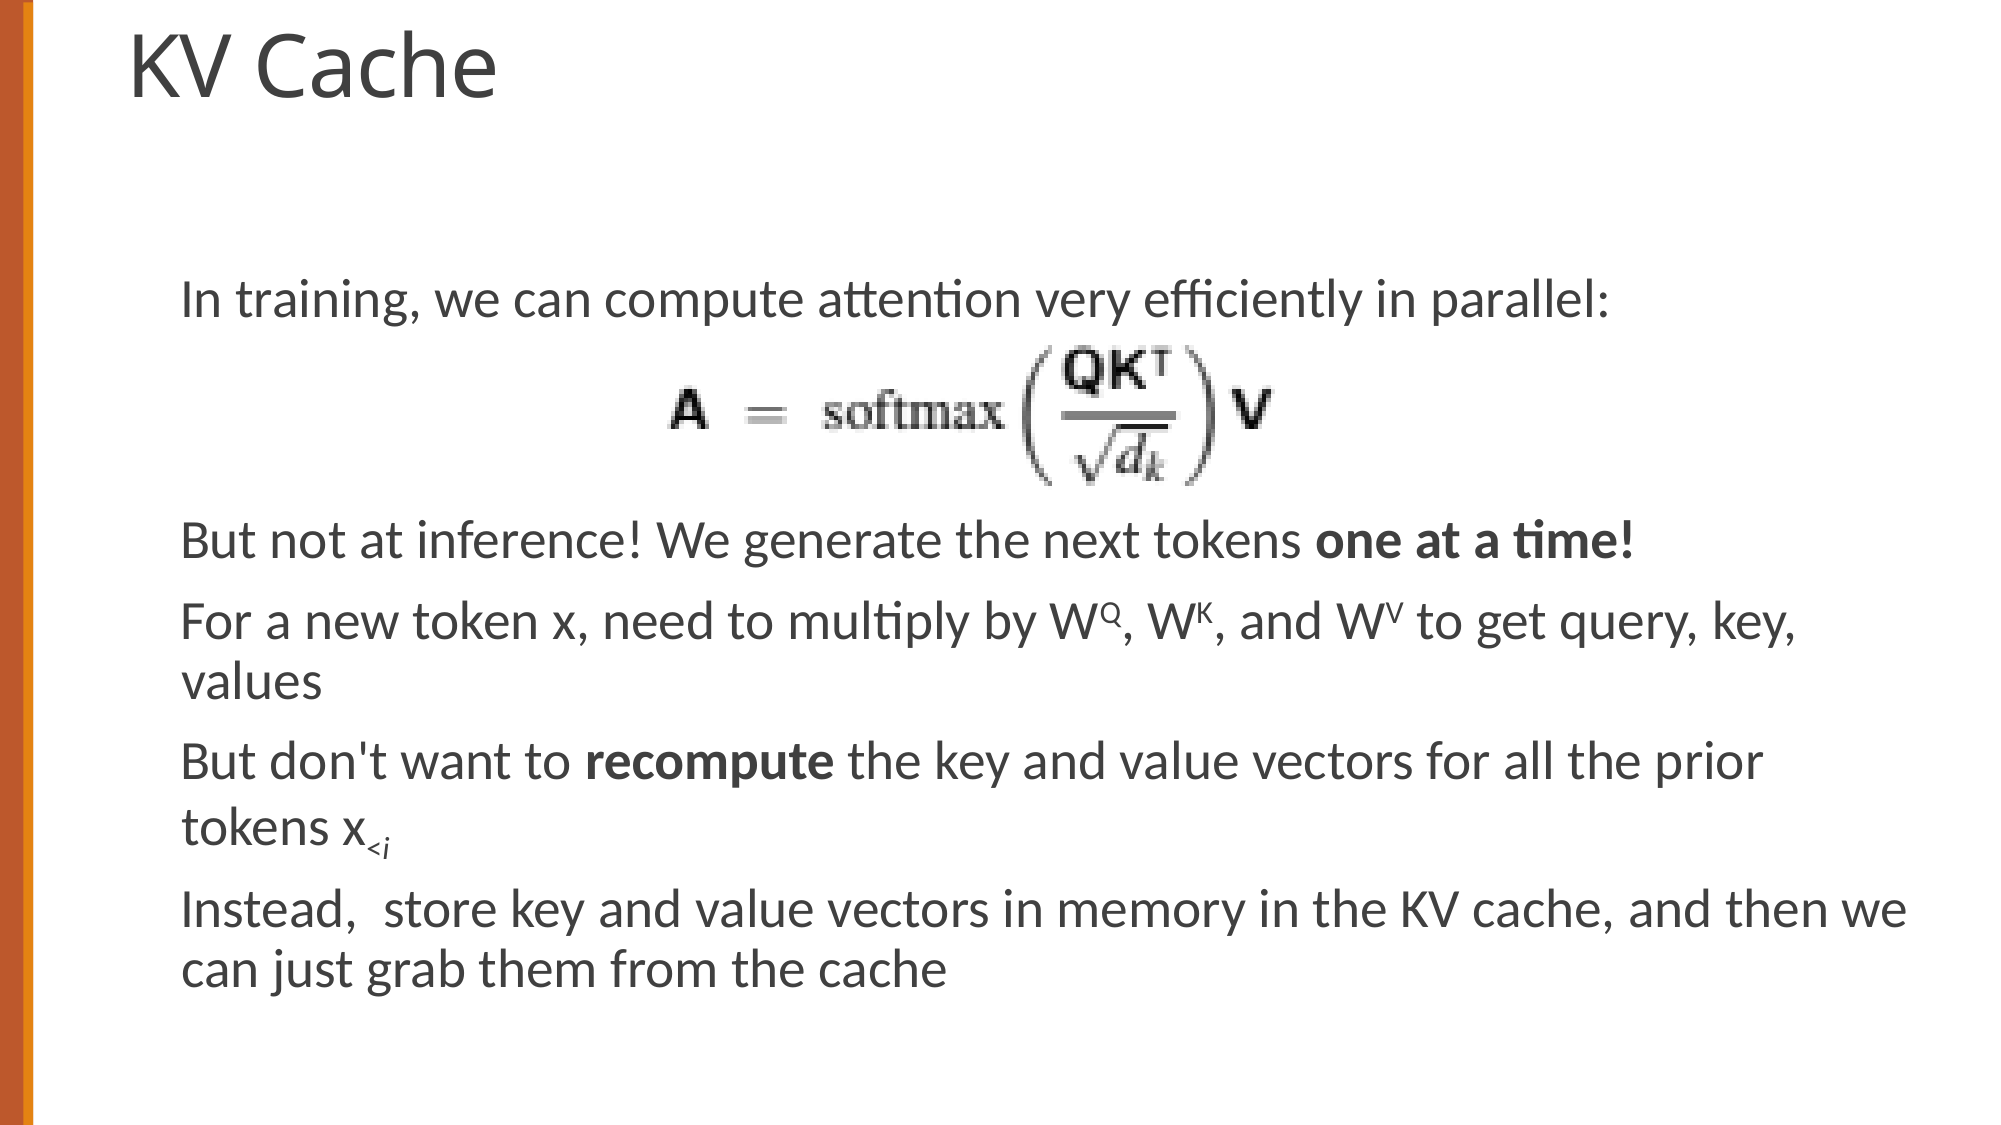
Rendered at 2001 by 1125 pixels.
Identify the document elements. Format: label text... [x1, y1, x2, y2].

list In training, we can compute attention very efficiently in parallel: But not at inference! We generate the next tokens one at a time! For a new token x, need to multiply by WQ, WK, and WV to get query, key, values But don't want to recompute the key and value vectors for all the prior tokens x<i Instead, store key and value vectors in memory in the KV cache, and then we can just grab them from the cache [180, 262, 1913, 1013]
title KV Cache [111, 0, 1762, 124]
picture [649, 336, 1280, 492]
